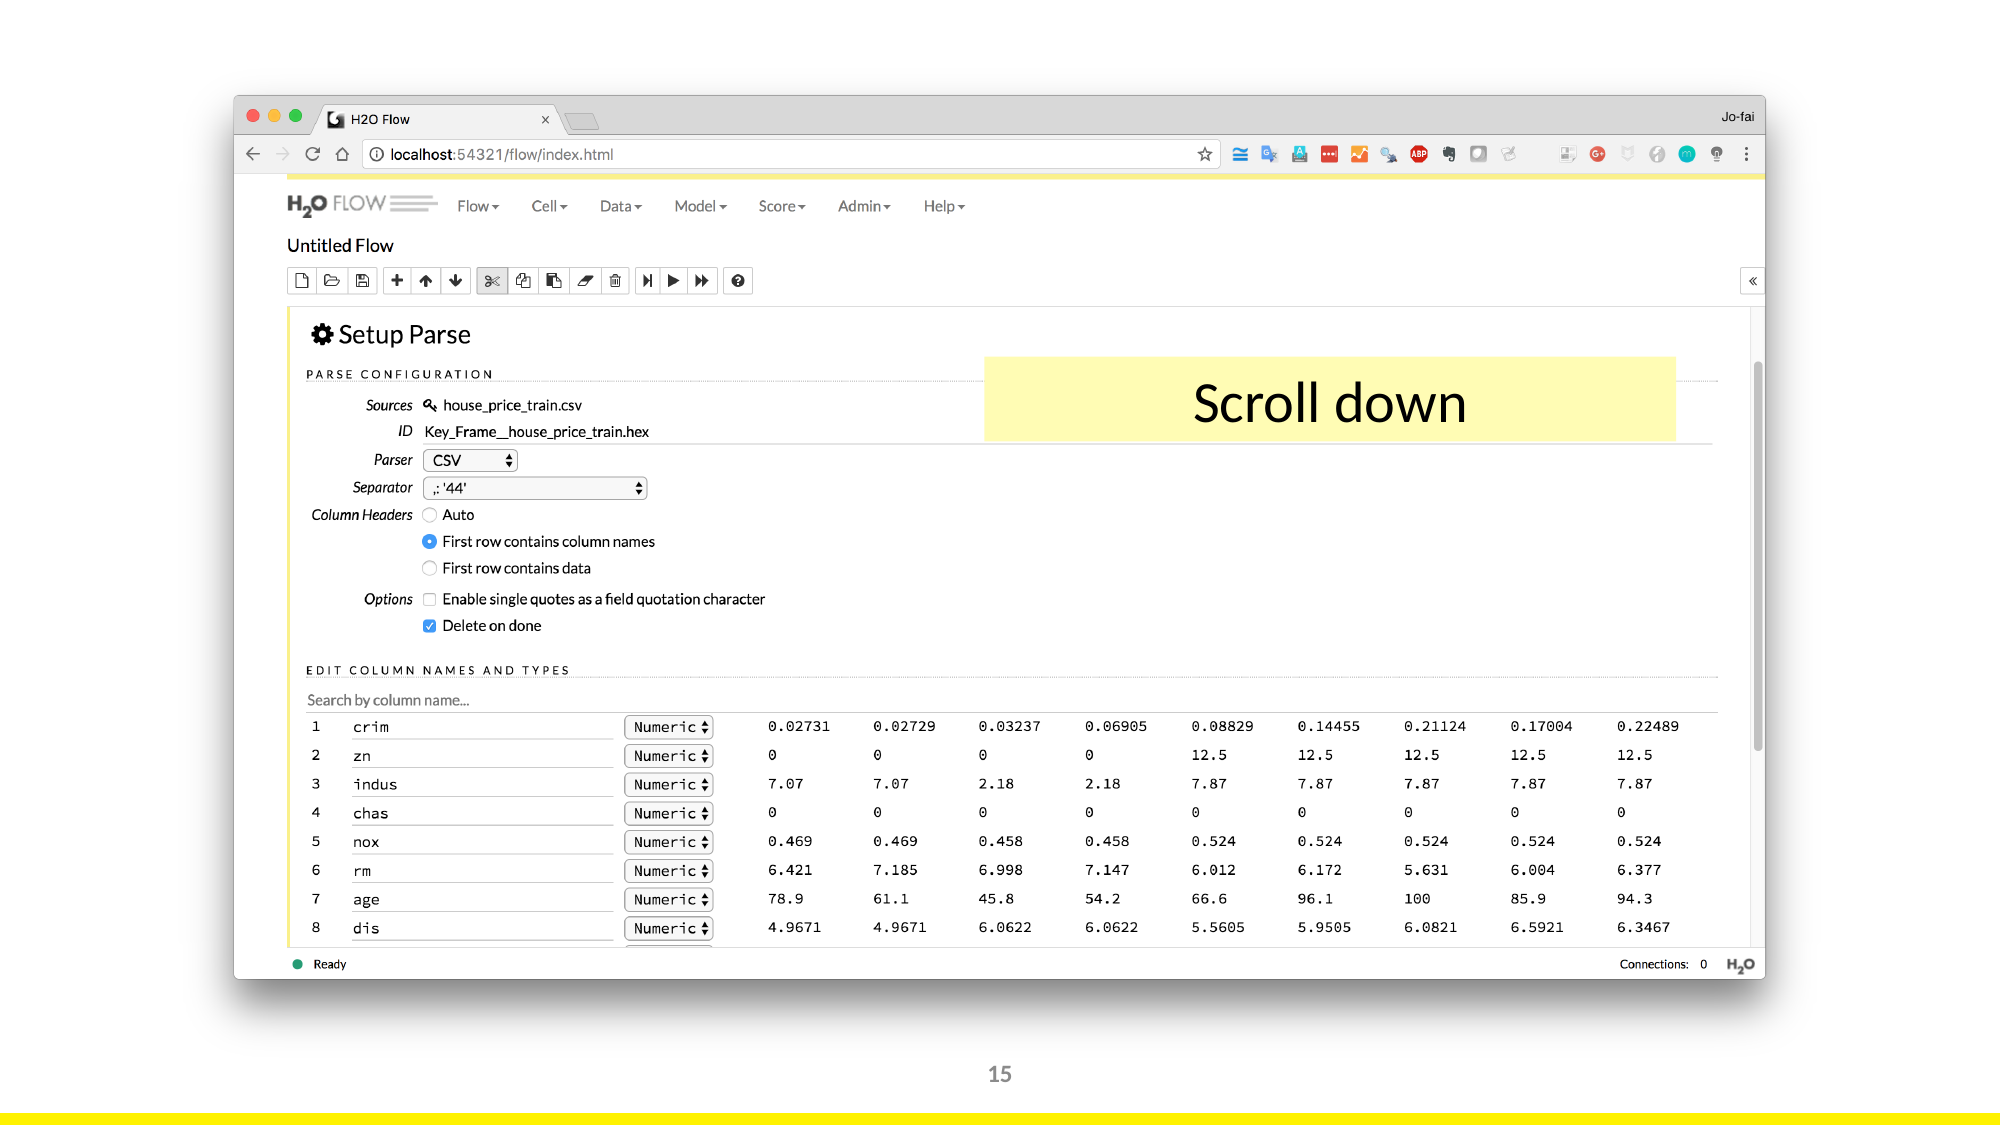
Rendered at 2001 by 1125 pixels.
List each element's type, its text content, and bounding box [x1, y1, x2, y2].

text_box [0, 1112, 2000, 1125]
slide_number 15 [774, 1064, 1225, 1103]
picture [174, 61, 1825, 1064]
